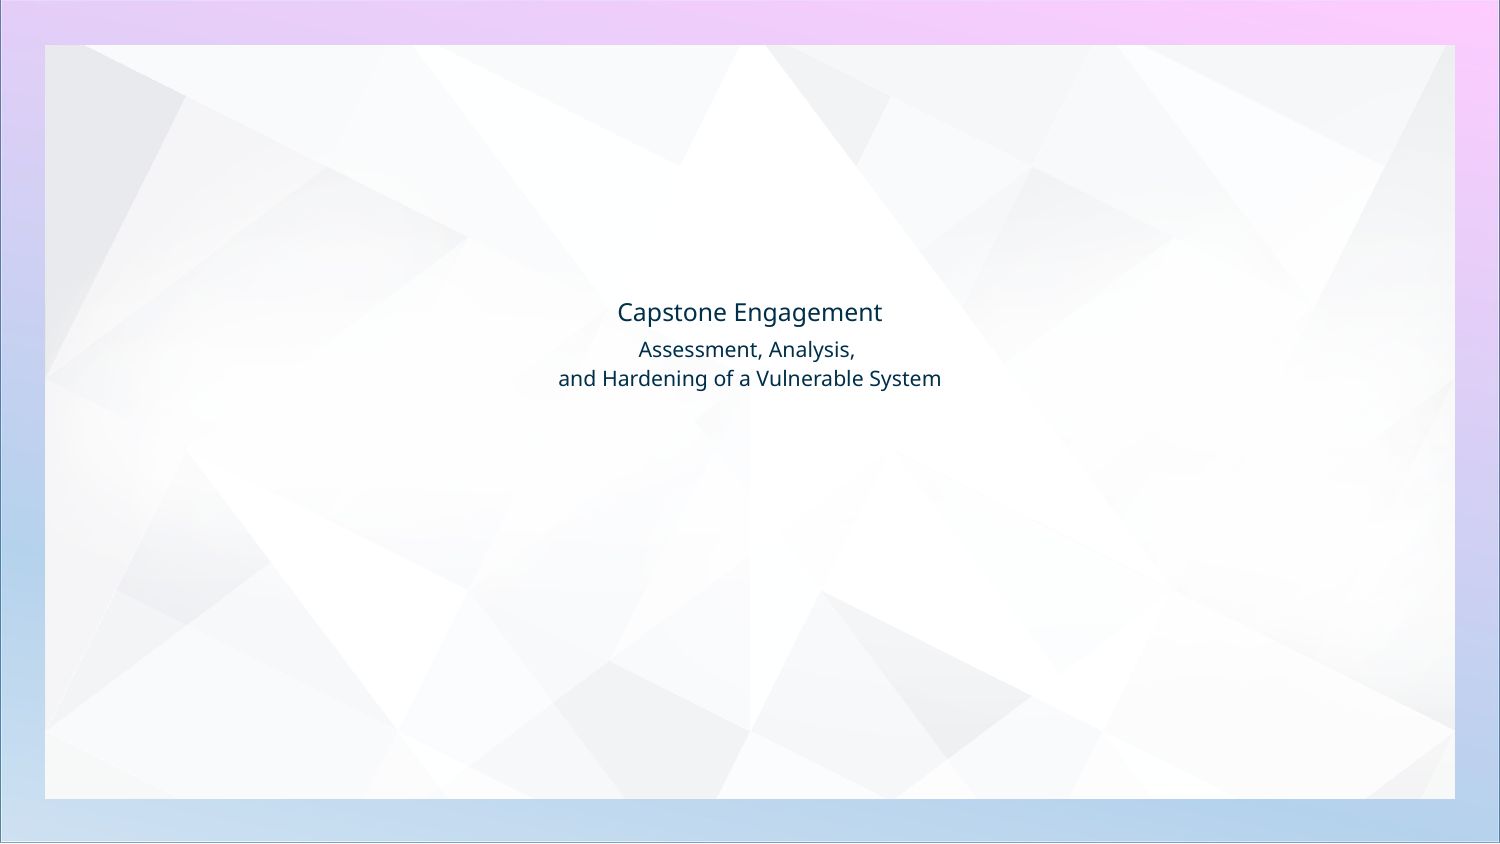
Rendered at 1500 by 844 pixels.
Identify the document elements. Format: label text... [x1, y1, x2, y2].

title Capstone Engagement Assessment, Analysis, and Hardening of a Vulnerable System [45, 279, 1455, 410]
picture [0, 0, 1500, 844]
